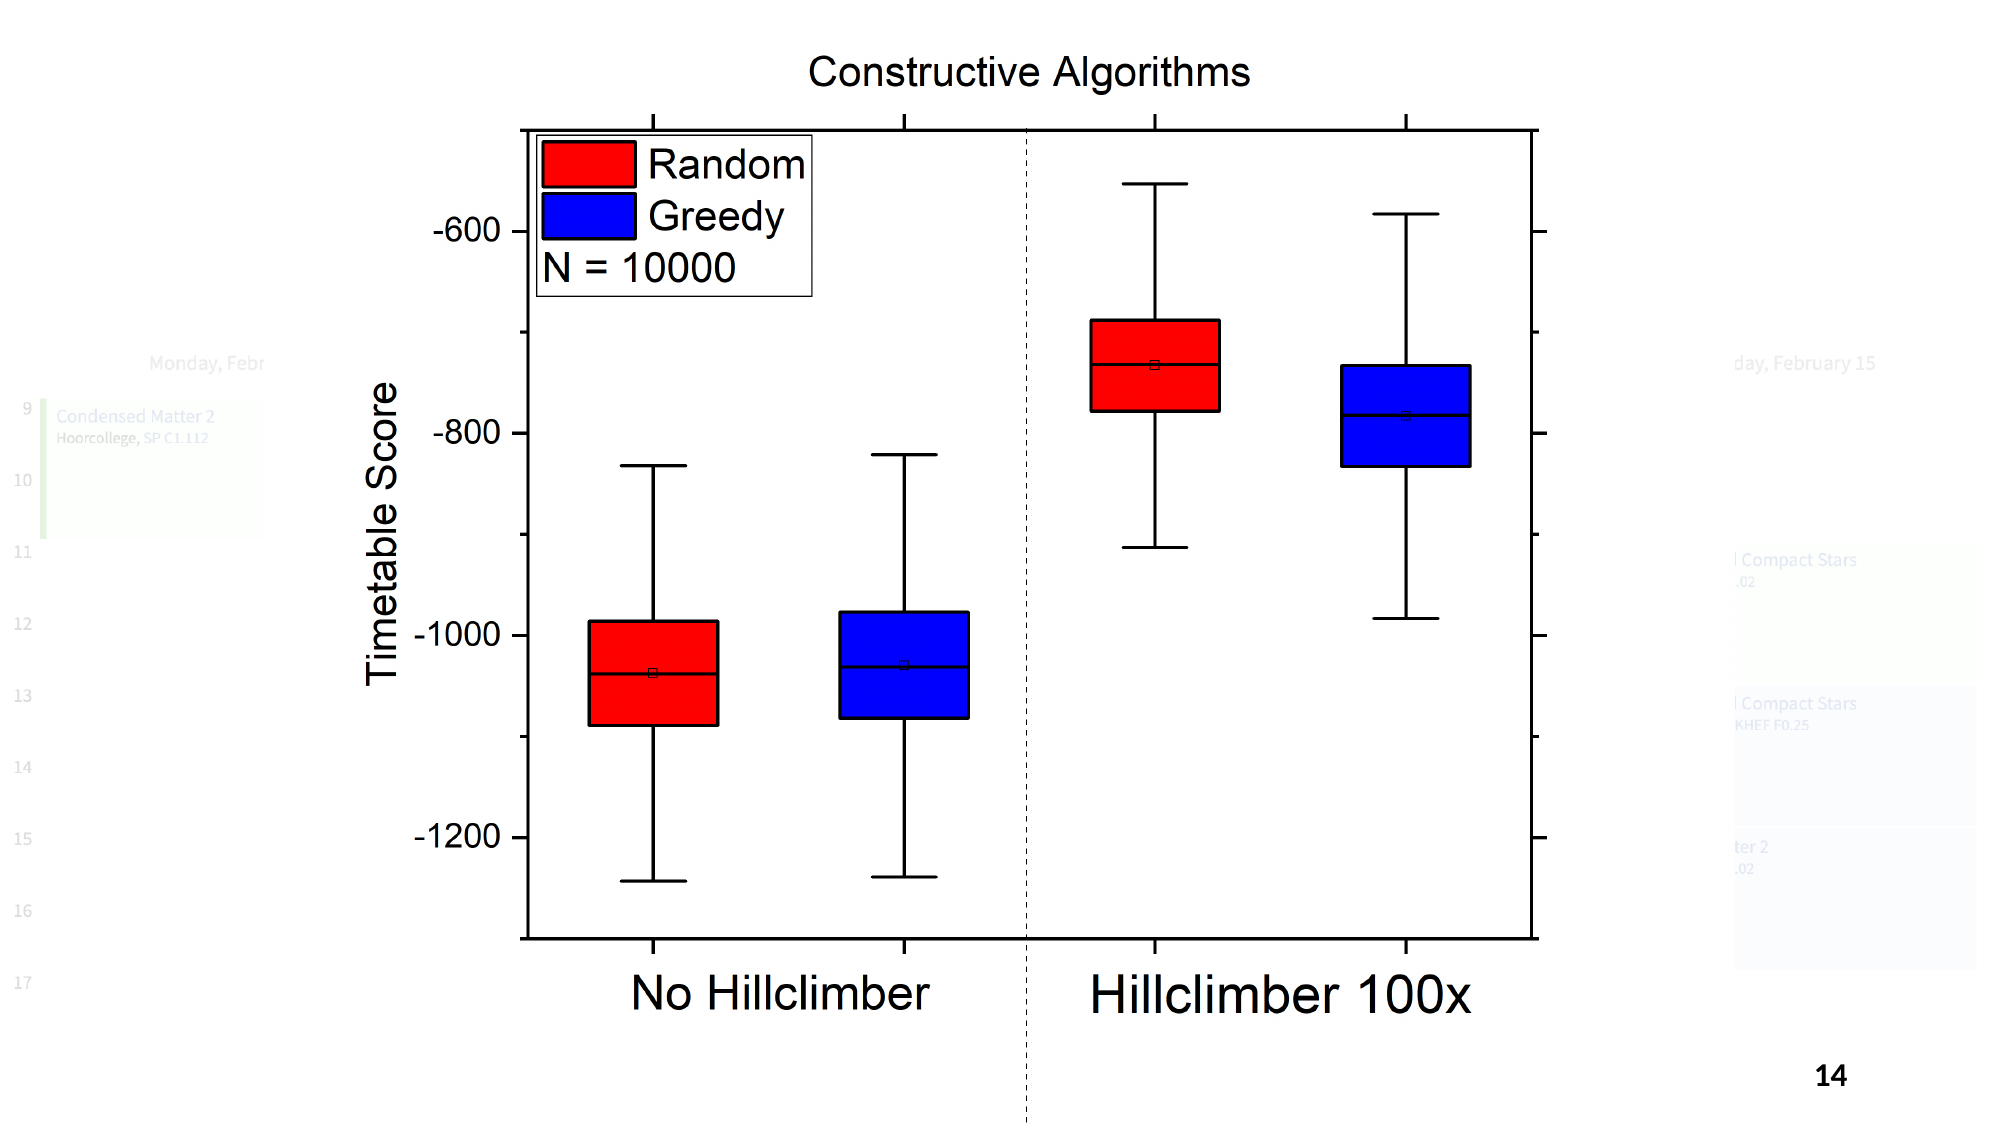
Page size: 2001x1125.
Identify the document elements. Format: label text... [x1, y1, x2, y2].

picture [264, 0, 1735, 1125]
slide_number 14 [1735, 1042, 1863, 1103]
